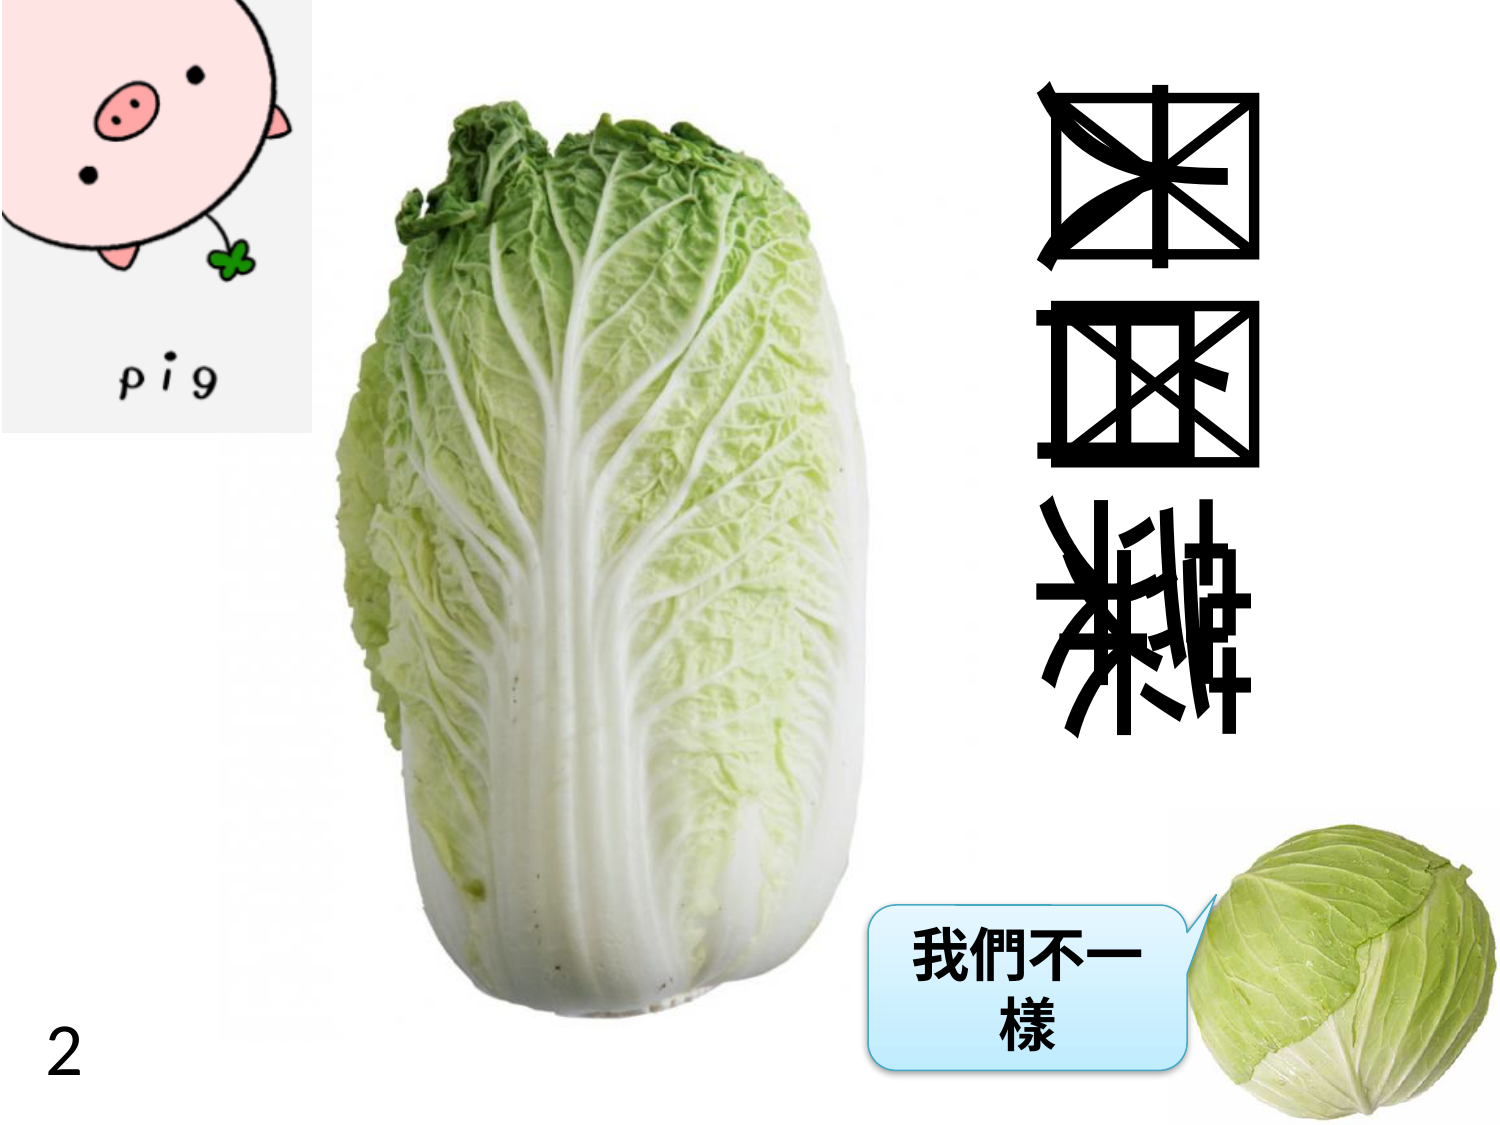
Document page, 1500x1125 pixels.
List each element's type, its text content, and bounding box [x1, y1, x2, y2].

picture [1167, 806, 1500, 1125]
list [218, 65, 998, 1044]
text_box 大白菜 [986, 57, 1269, 704]
text_box 我們不一樣 [868, 904, 1162, 1072]
picture [2, 0, 312, 434]
text_box 2 [30, 993, 98, 1098]
text_box 菜 [1009, 57, 1293, 902]
